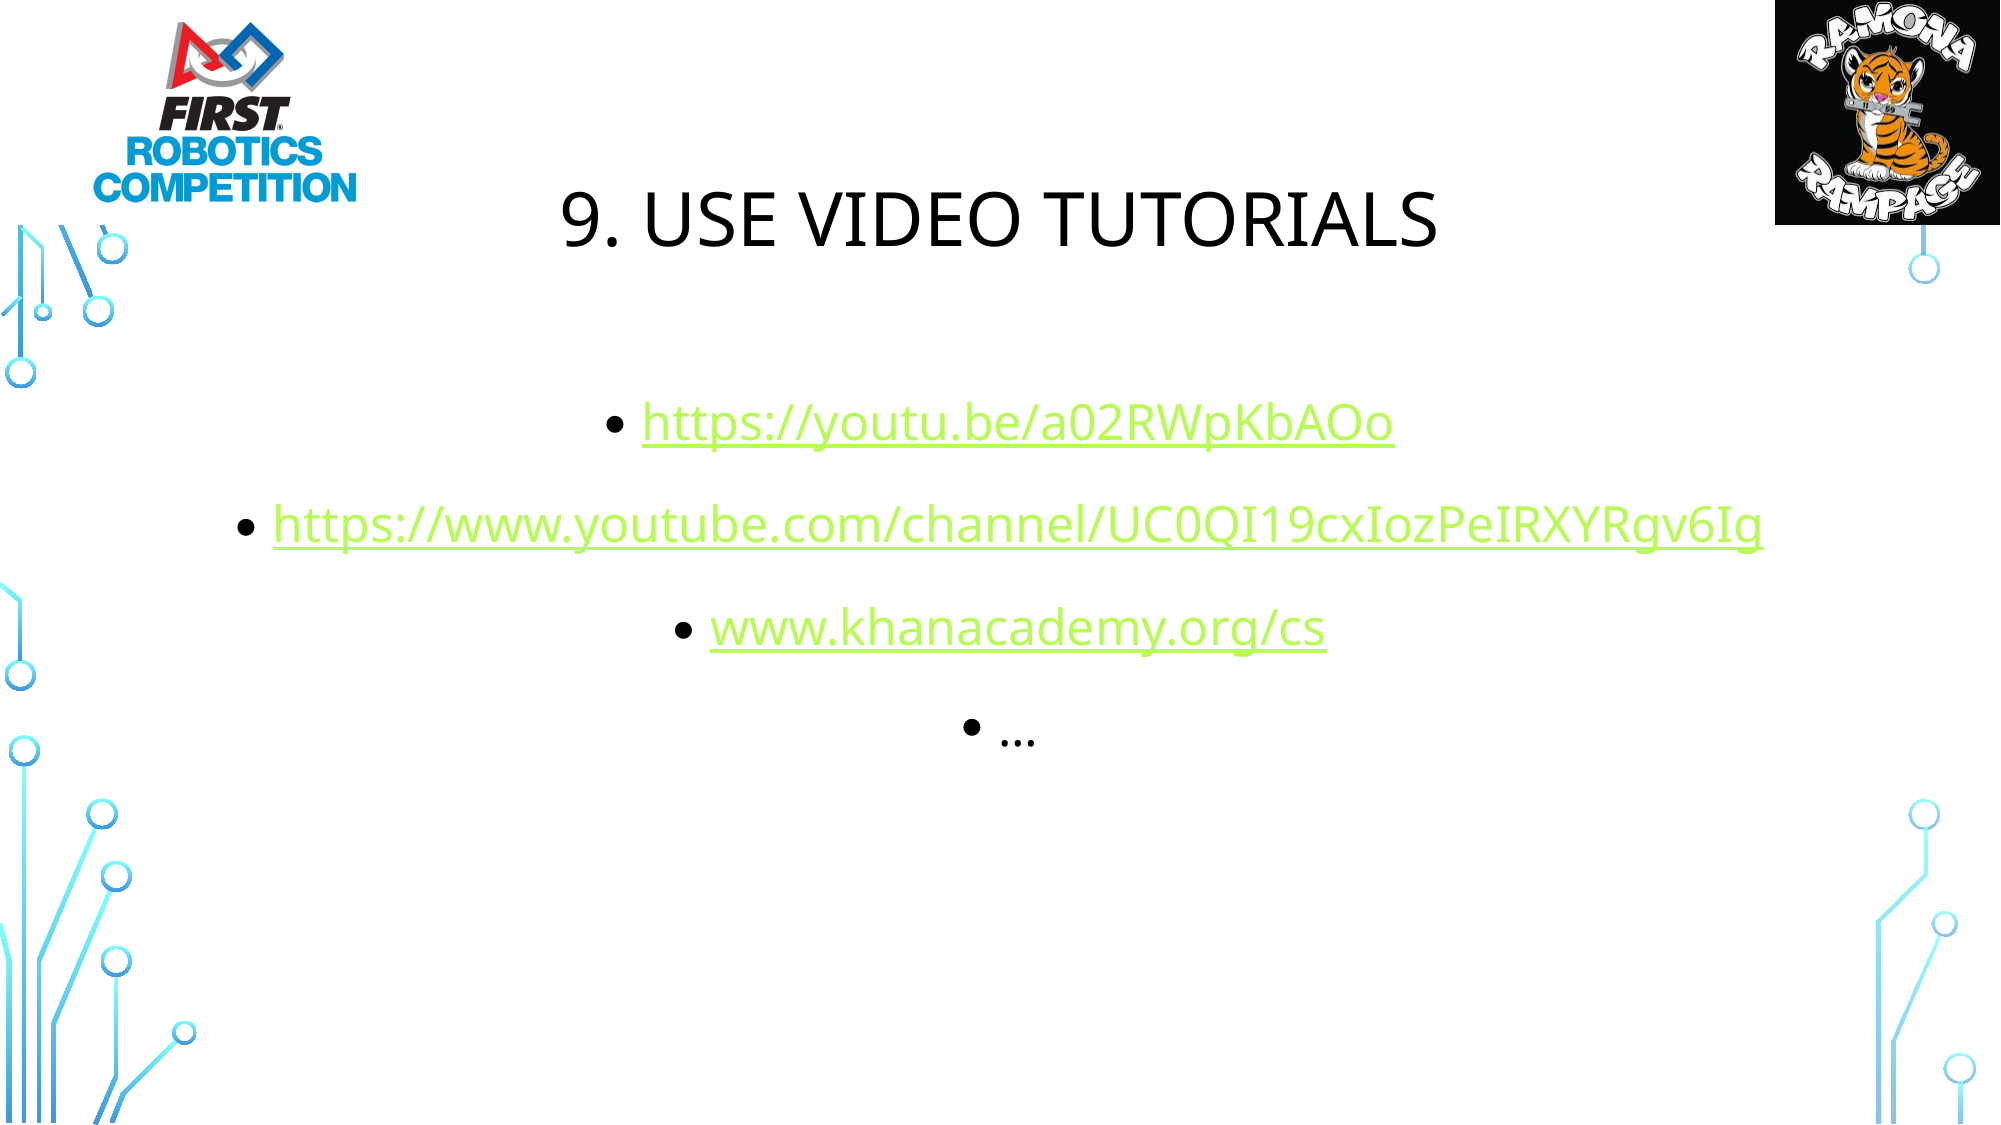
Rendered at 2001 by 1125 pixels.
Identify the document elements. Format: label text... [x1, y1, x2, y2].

title 9. Use video tutorials [187, 101, 1813, 344]
picture [0, 0, 451, 226]
picture [1774, 0, 2000, 226]
list https://youtu.be/a02RWpKbAOo https://www.youtube.com/channel/UC0QI19cxIozPeIRXYRgv6Ig www.khanacademy.org/cs … [187, 369, 1813, 950]
